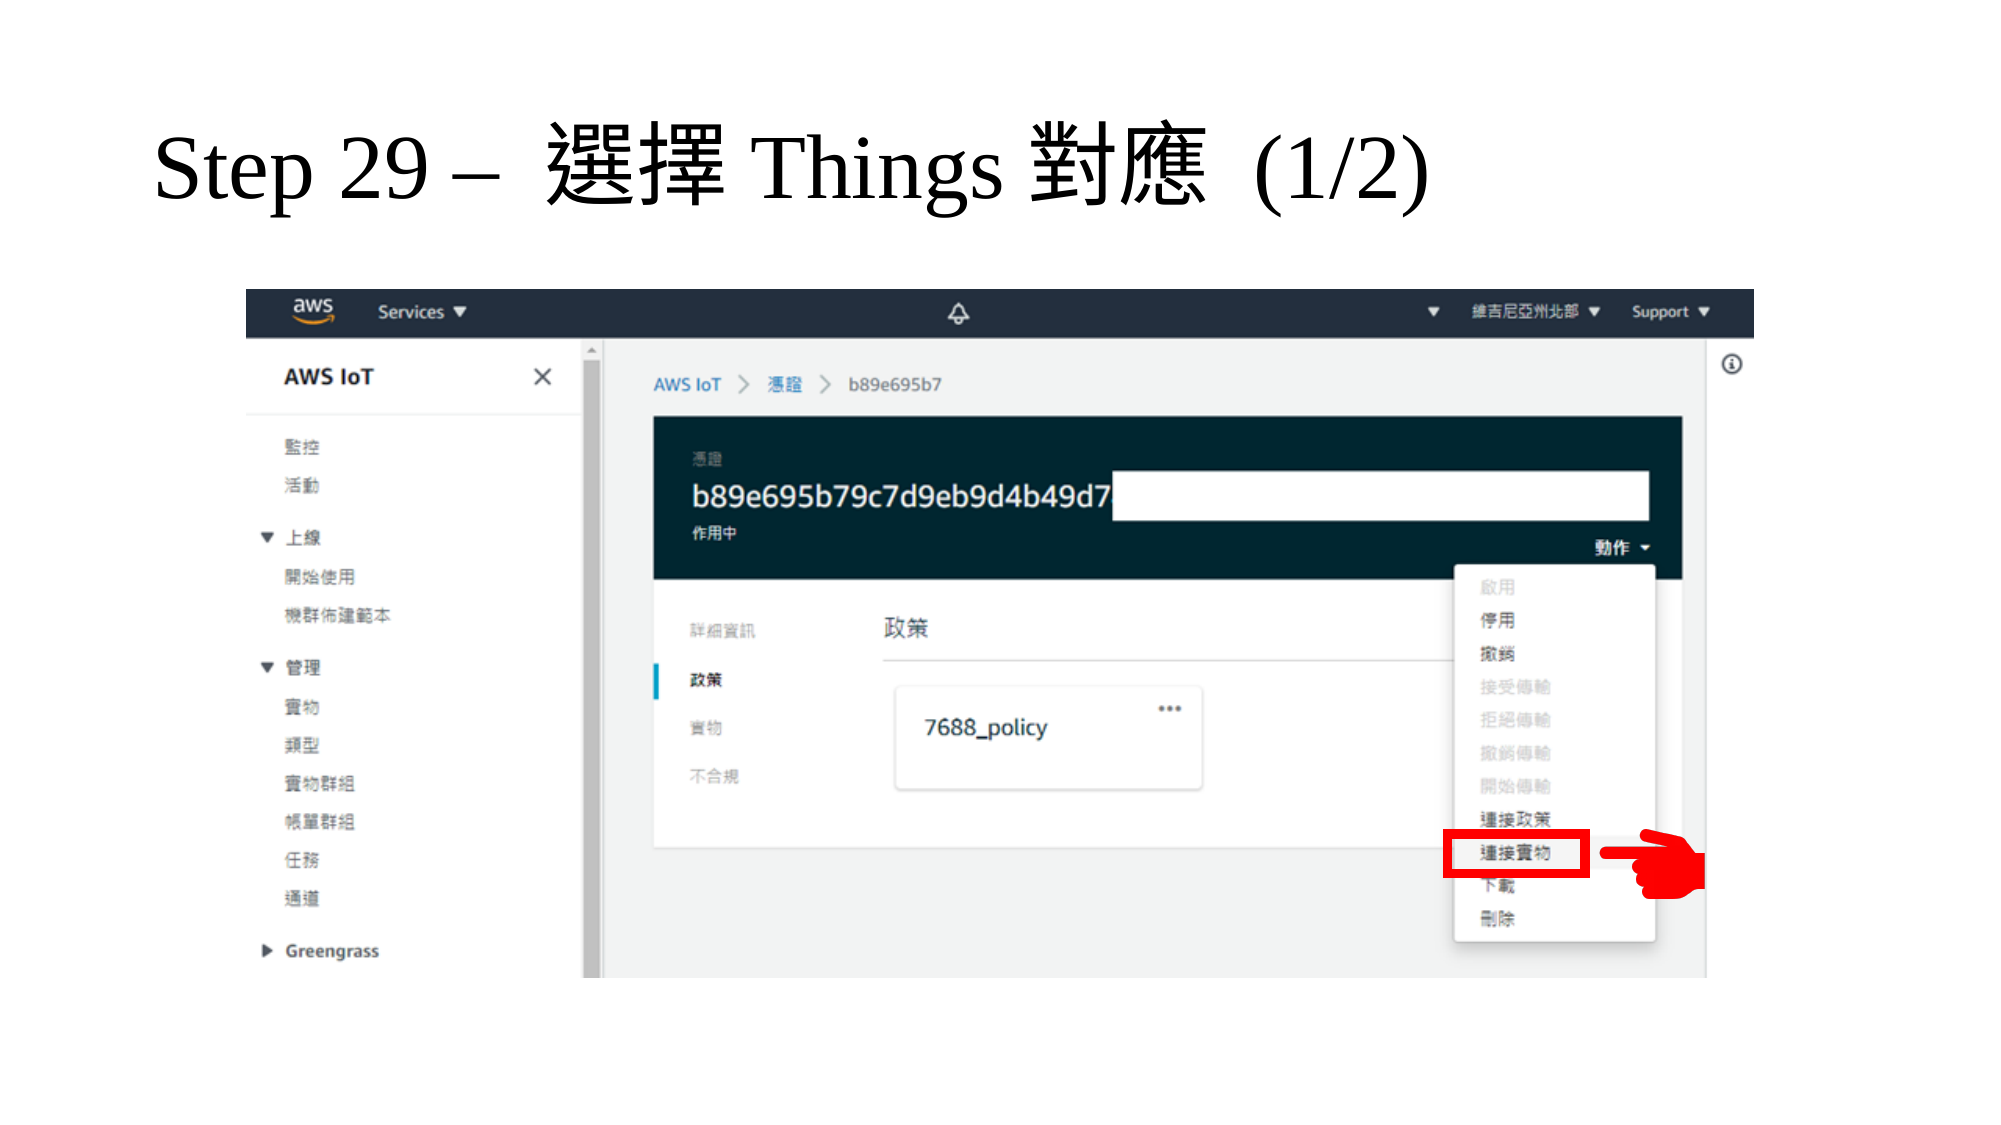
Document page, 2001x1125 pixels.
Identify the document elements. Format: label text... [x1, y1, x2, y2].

picture [1592, 804, 1712, 924]
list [246, 289, 1754, 978]
title Step 29 – 選擇Things對應 (1/2) [137, 59, 1863, 278]
